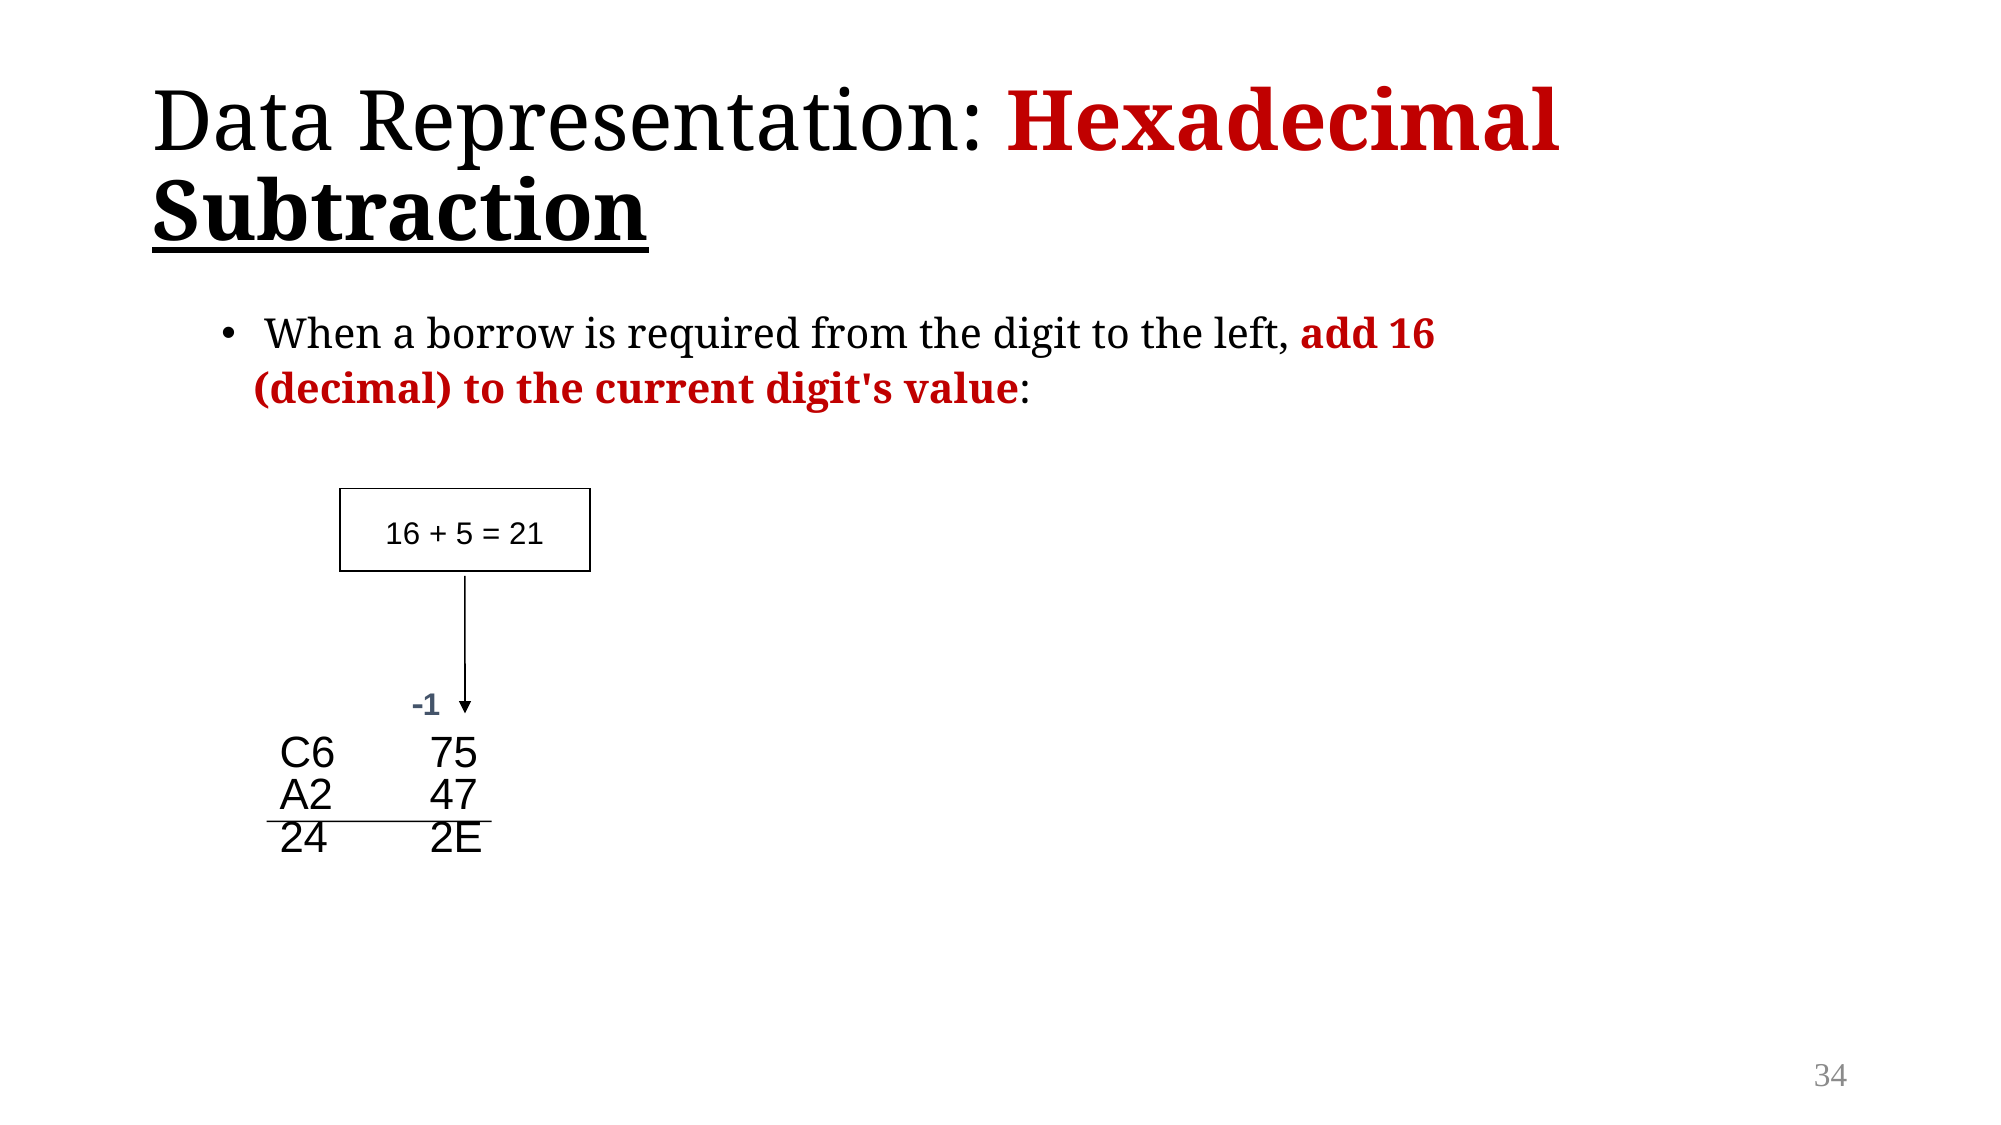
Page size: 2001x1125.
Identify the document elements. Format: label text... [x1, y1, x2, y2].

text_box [264, 488, 590, 889]
list When a borrow is required from the digit to the left, add 16 (decimal) to the current digit's value: [206, 295, 1616, 421]
slide_number 34 [1412, 1042, 1863, 1103]
title Data Representation: Hexadecimal Subtraction [137, 59, 1863, 278]
